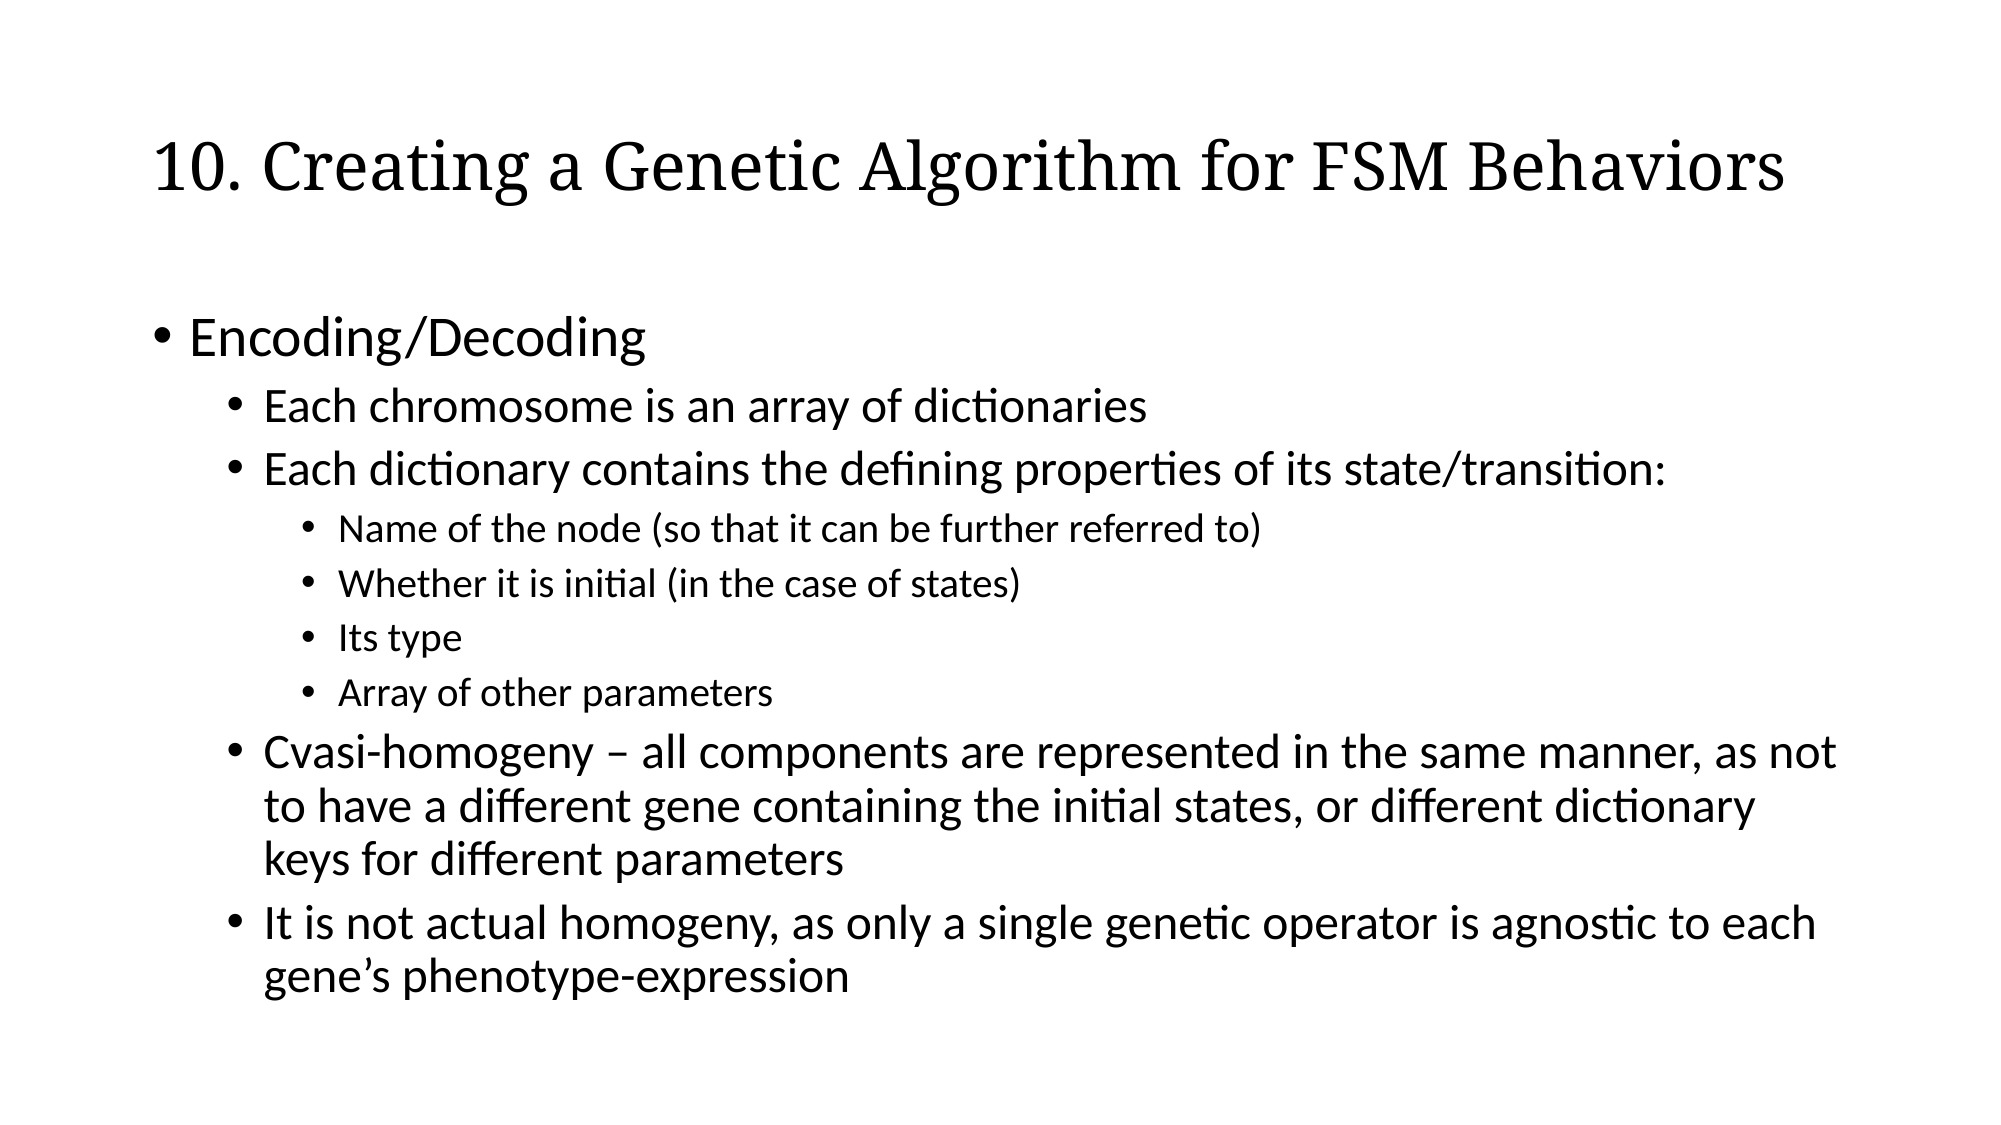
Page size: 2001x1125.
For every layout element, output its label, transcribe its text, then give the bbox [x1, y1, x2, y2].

list Encoding/Decoding Each chromosome is an array of dictionaries Each dictionary contains the defining properties of its state/transition: Name of the node (so that it can be further referred to) Whether it is initial (in the case of states) Its type Array of other parameters Cvasi-homogeny – all components are represented in the same manner, as not to have a different gene containing the initial states, or different dictionary keys for different parameters It is not actual homogeny, as only a single genetic operator is agnostic to each gene’s phenotype-expression [137, 299, 1863, 1014]
title 10. Creating a Genetic Algorithm for FSM Behaviors [137, 59, 1863, 278]
